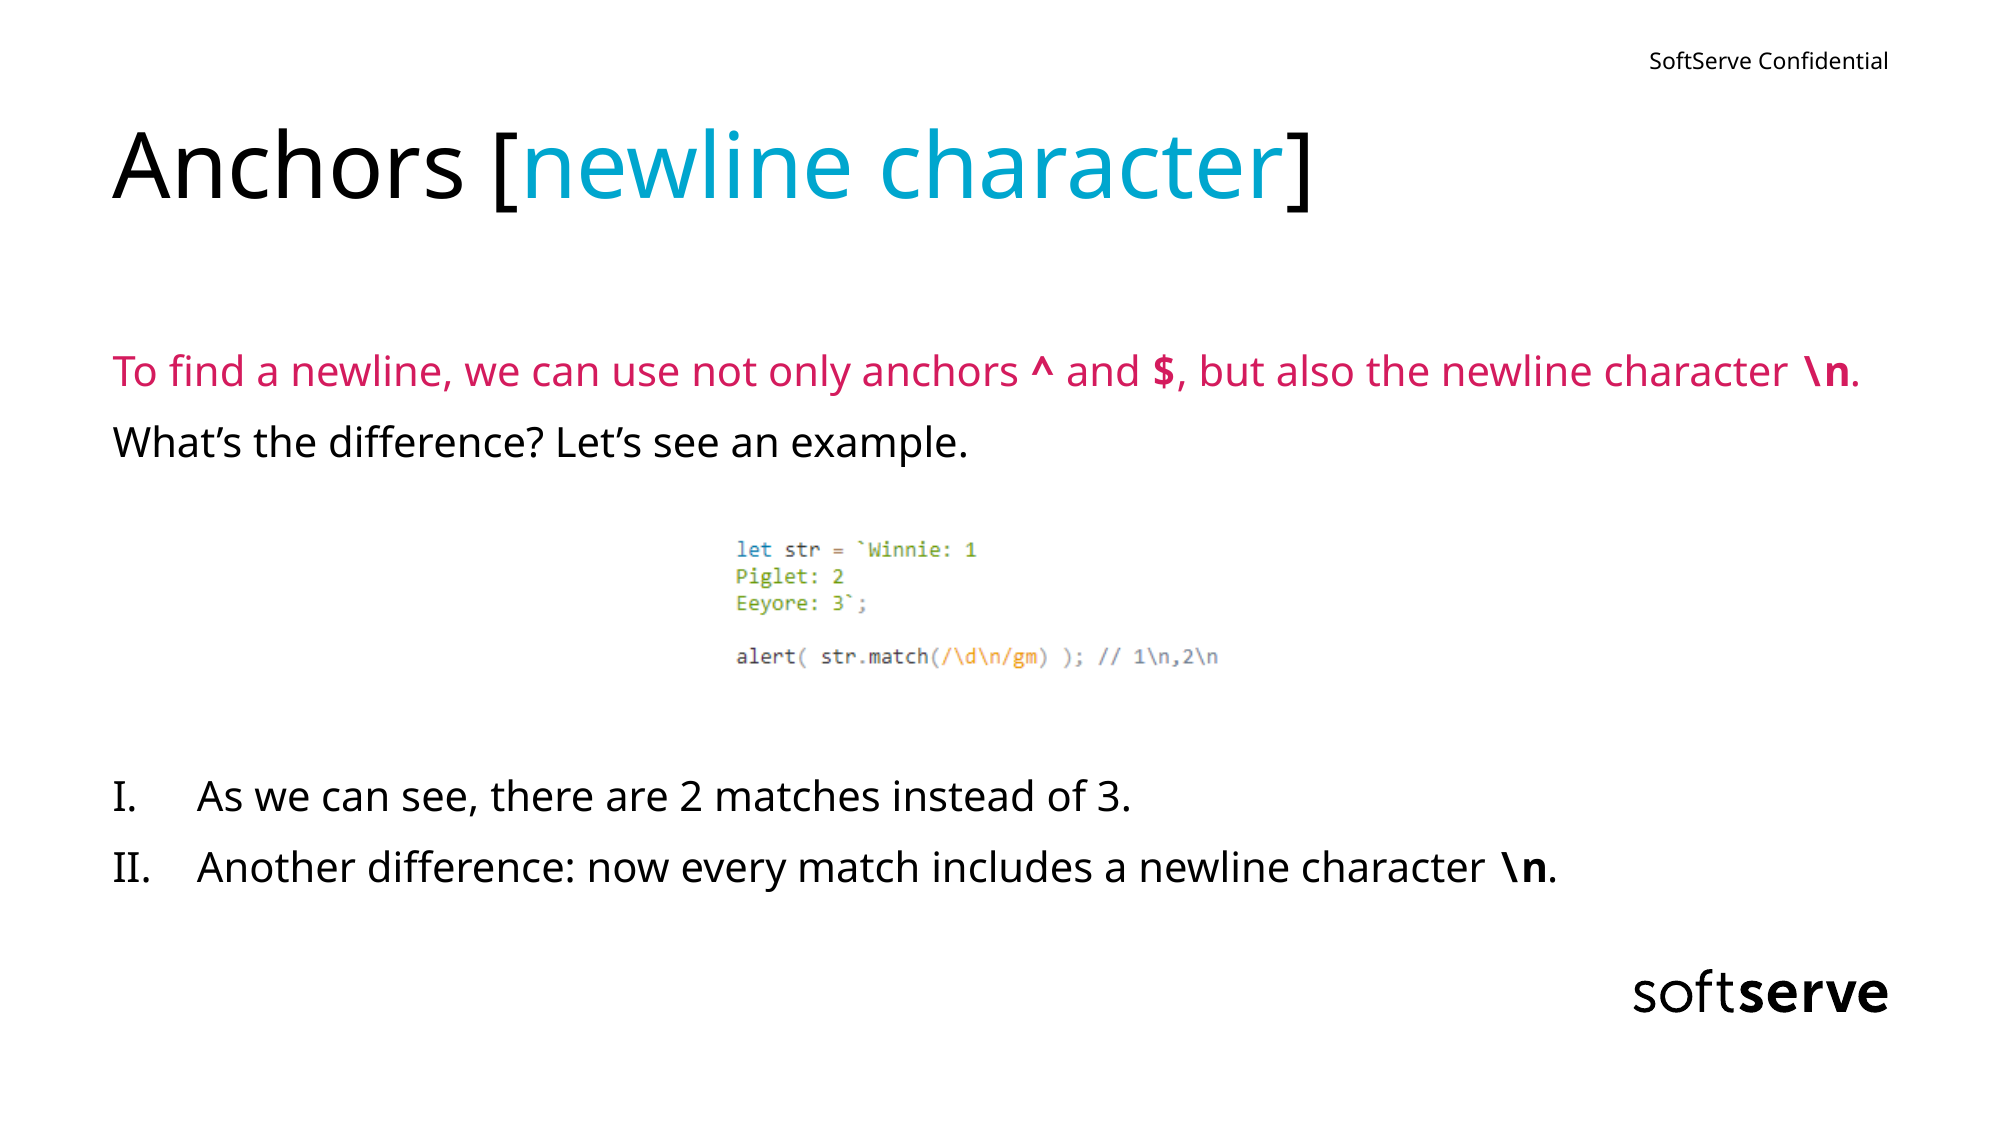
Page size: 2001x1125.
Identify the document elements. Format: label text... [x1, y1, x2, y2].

list To find a newline, we can use not only anchors ^ and $, but also the newline character \n. What’s the difference? Let’s see an example. As we can see, there are 2 matches instead of 3. Another difference: now every match includes a newline character \n. [112, 337, 1888, 900]
picture [726, 513, 1274, 692]
title Anchors [newline character] [112, 112, 1888, 225]
